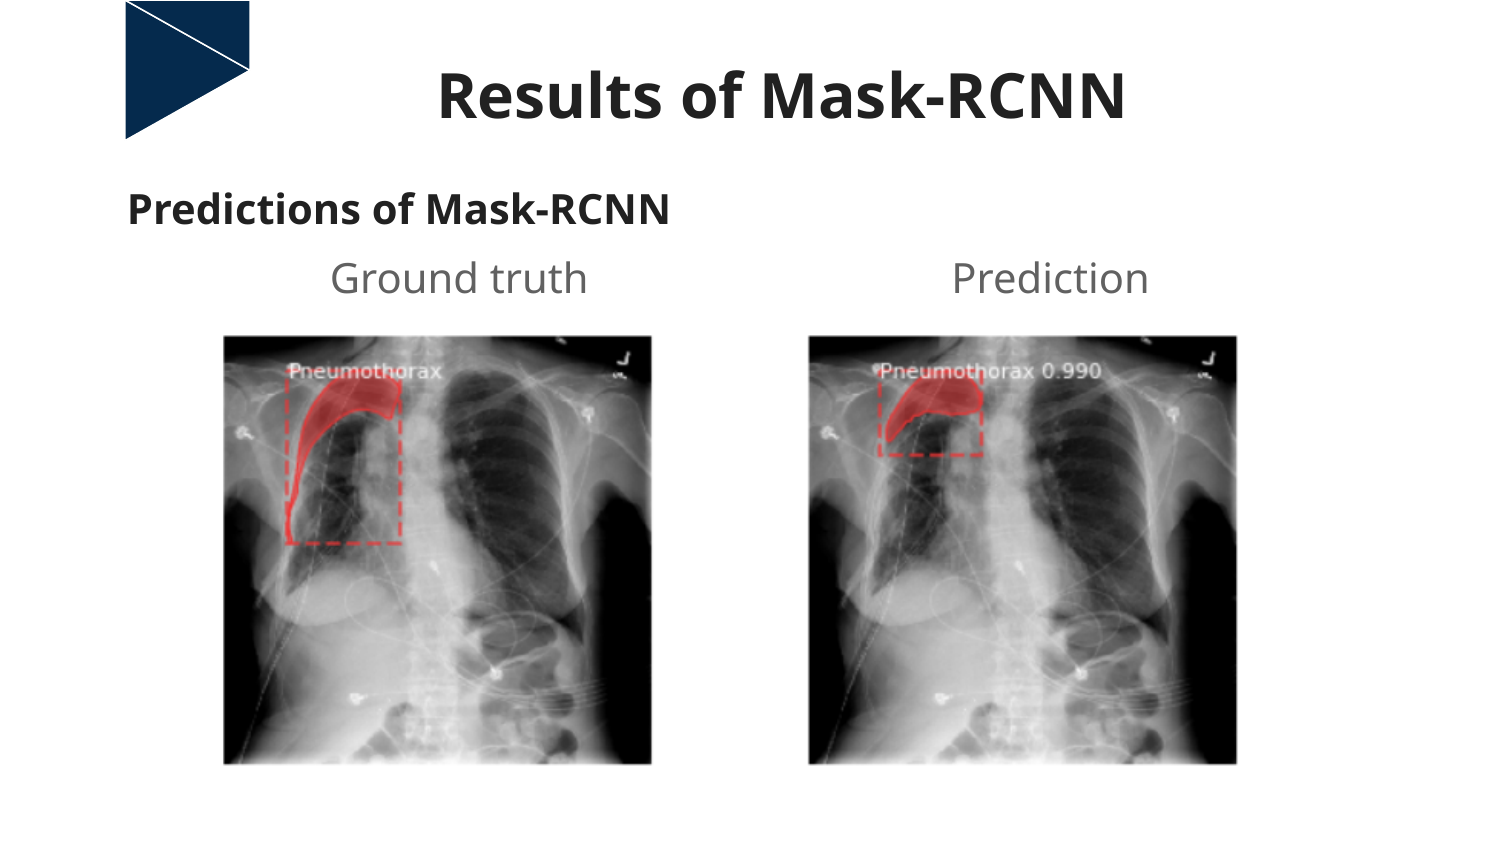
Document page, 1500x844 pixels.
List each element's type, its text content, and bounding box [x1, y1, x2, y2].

list Ground truth Prediction [218, 228, 1235, 309]
text_box Results of Mask-RCNN [421, 36, 1392, 146]
picture [179, 311, 1324, 818]
title Predictions of Mask-RCNN [111, 165, 1341, 248]
